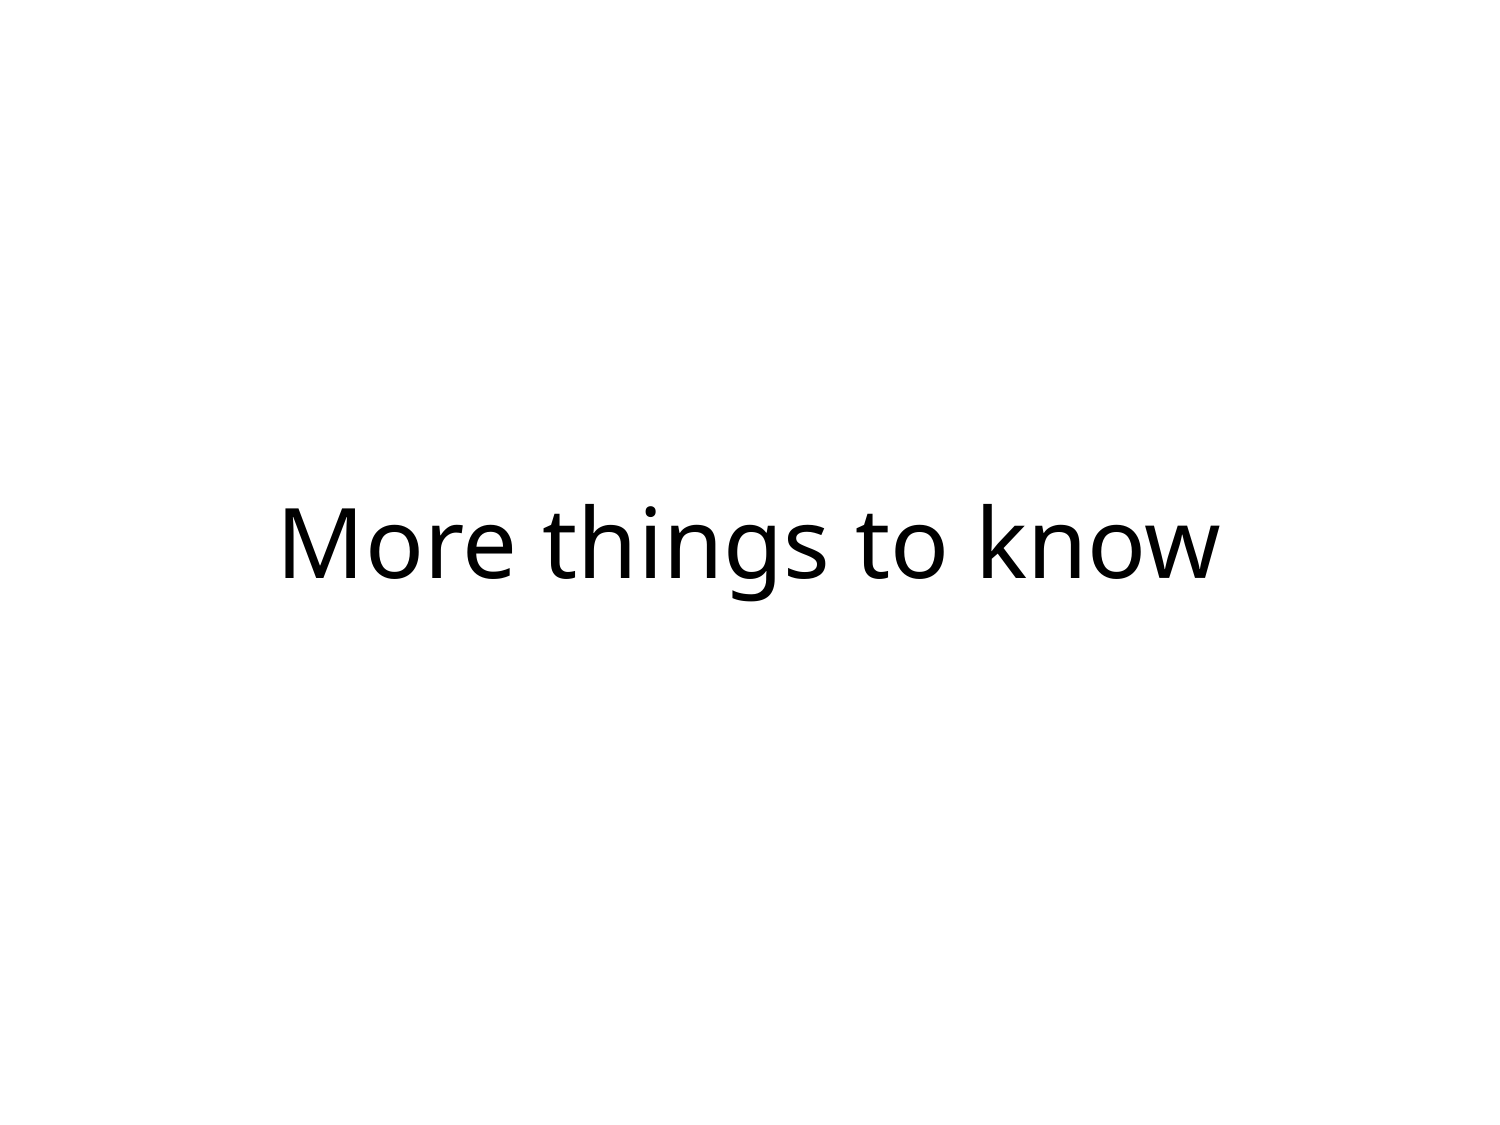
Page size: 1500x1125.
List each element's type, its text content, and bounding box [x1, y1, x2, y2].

title More things to know [102, 486, 1397, 608]
